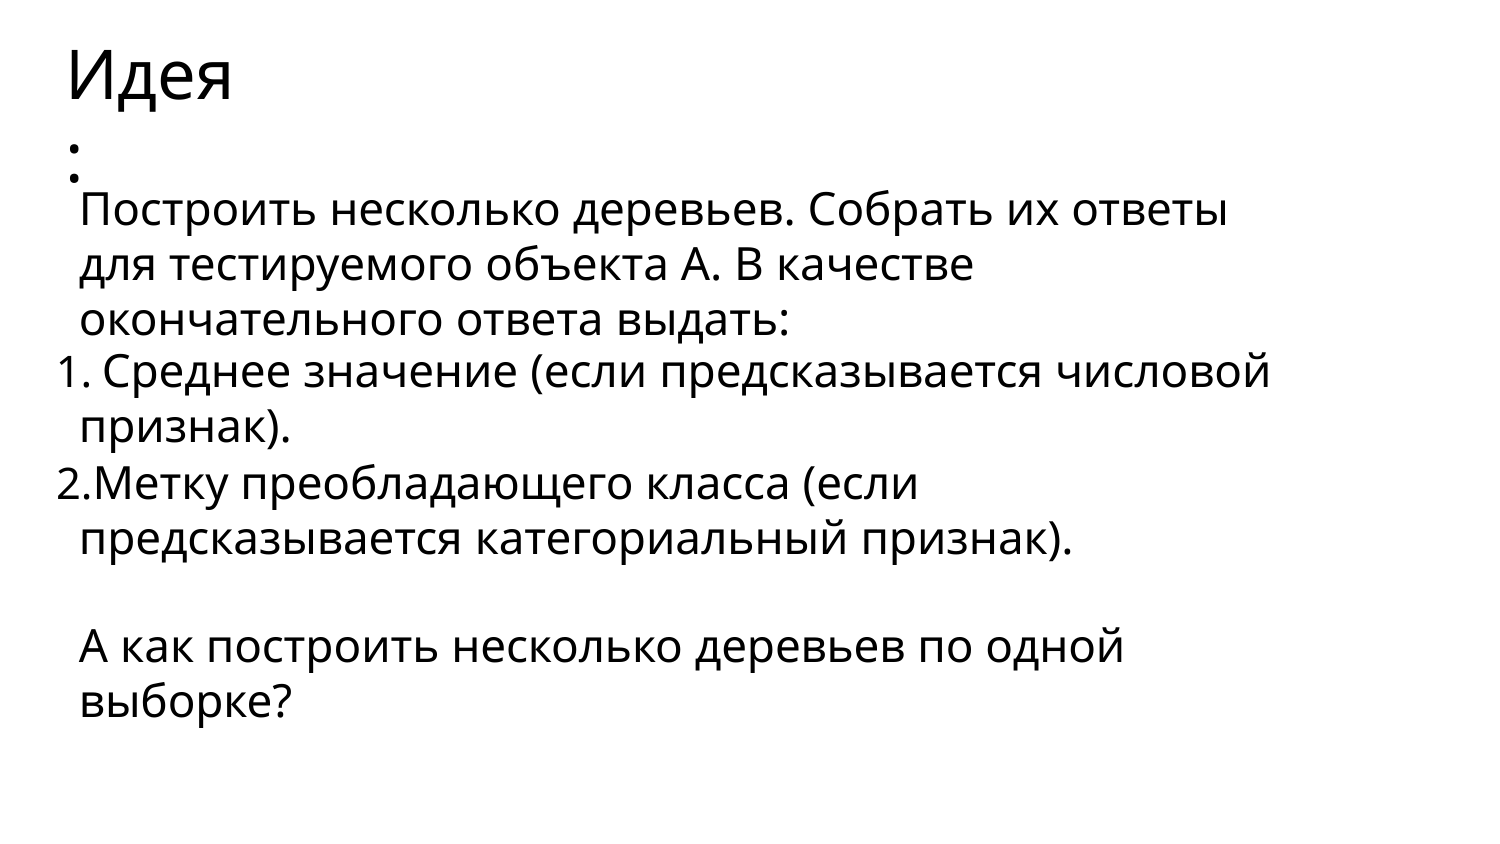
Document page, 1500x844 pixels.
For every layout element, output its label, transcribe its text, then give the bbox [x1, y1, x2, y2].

text_box Построить несколько деревьев. Собрать их ответы для тестируемого объекта A. В качестве окончательного ответа выдать: Среднее значение (если предсказывается числовой признак). Метку преобладающего класса (если предсказывается категориальный признак). А как построить несколько деревьев по одной выборке? [53, 176, 1352, 727]
title Идея: [63, 29, 239, 176]
